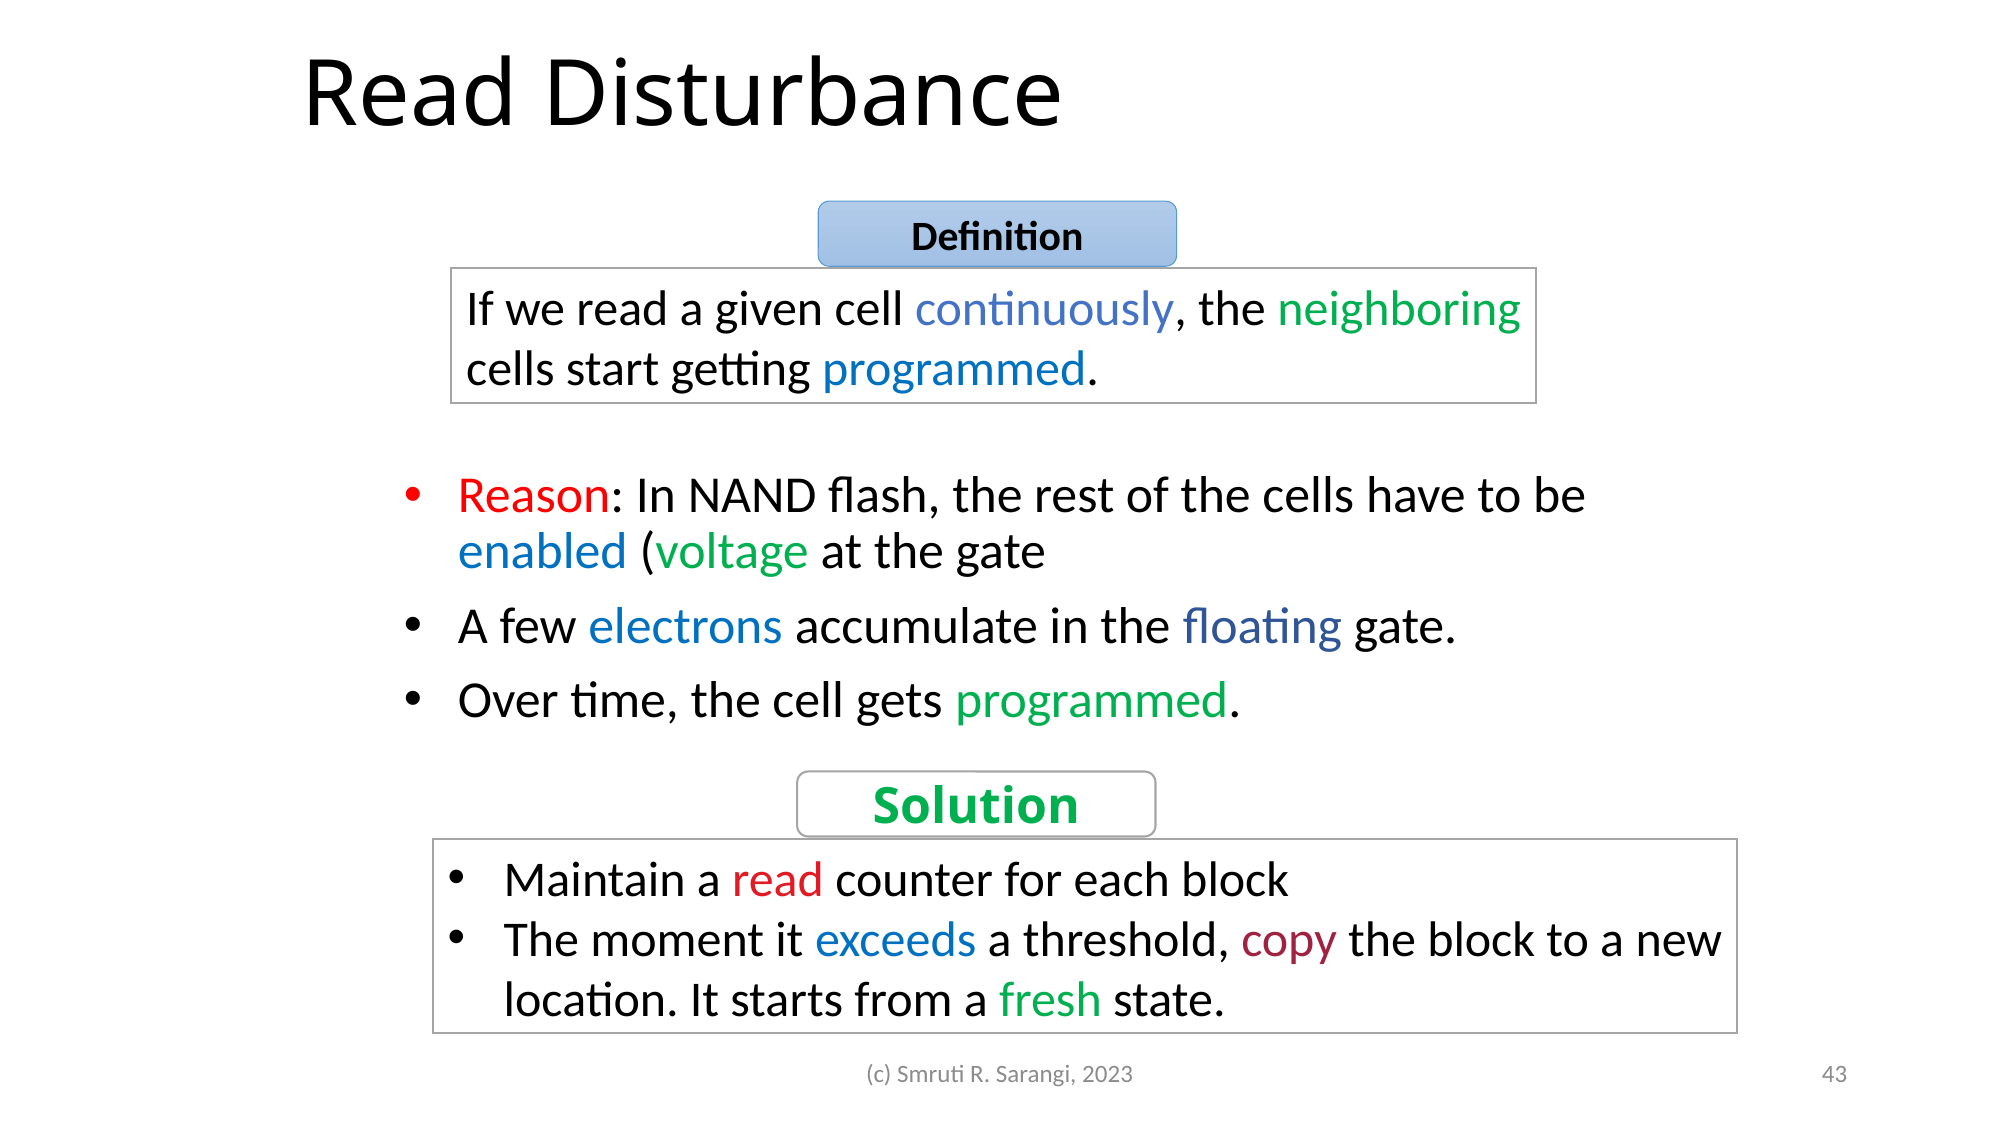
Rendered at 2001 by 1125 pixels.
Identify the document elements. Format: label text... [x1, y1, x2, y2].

footer (c) Smruti R. Sarangi, 2023 [662, 1042, 1338, 1103]
text_box If we read a given cell continuously, the neighboring cells start getting programmed. [452, 267, 1535, 404]
title Read Disturbance [286, 28, 1412, 163]
text_box Definition [817, 200, 1178, 267]
slide_number 43 [1412, 1042, 1863, 1103]
text_box Maintain a read counter for each block The moment it exceeds a threshold, copy the block to a new location. It starts from a fresh state. [432, 838, 1738, 1034]
text_box Solution [796, 770, 1157, 838]
